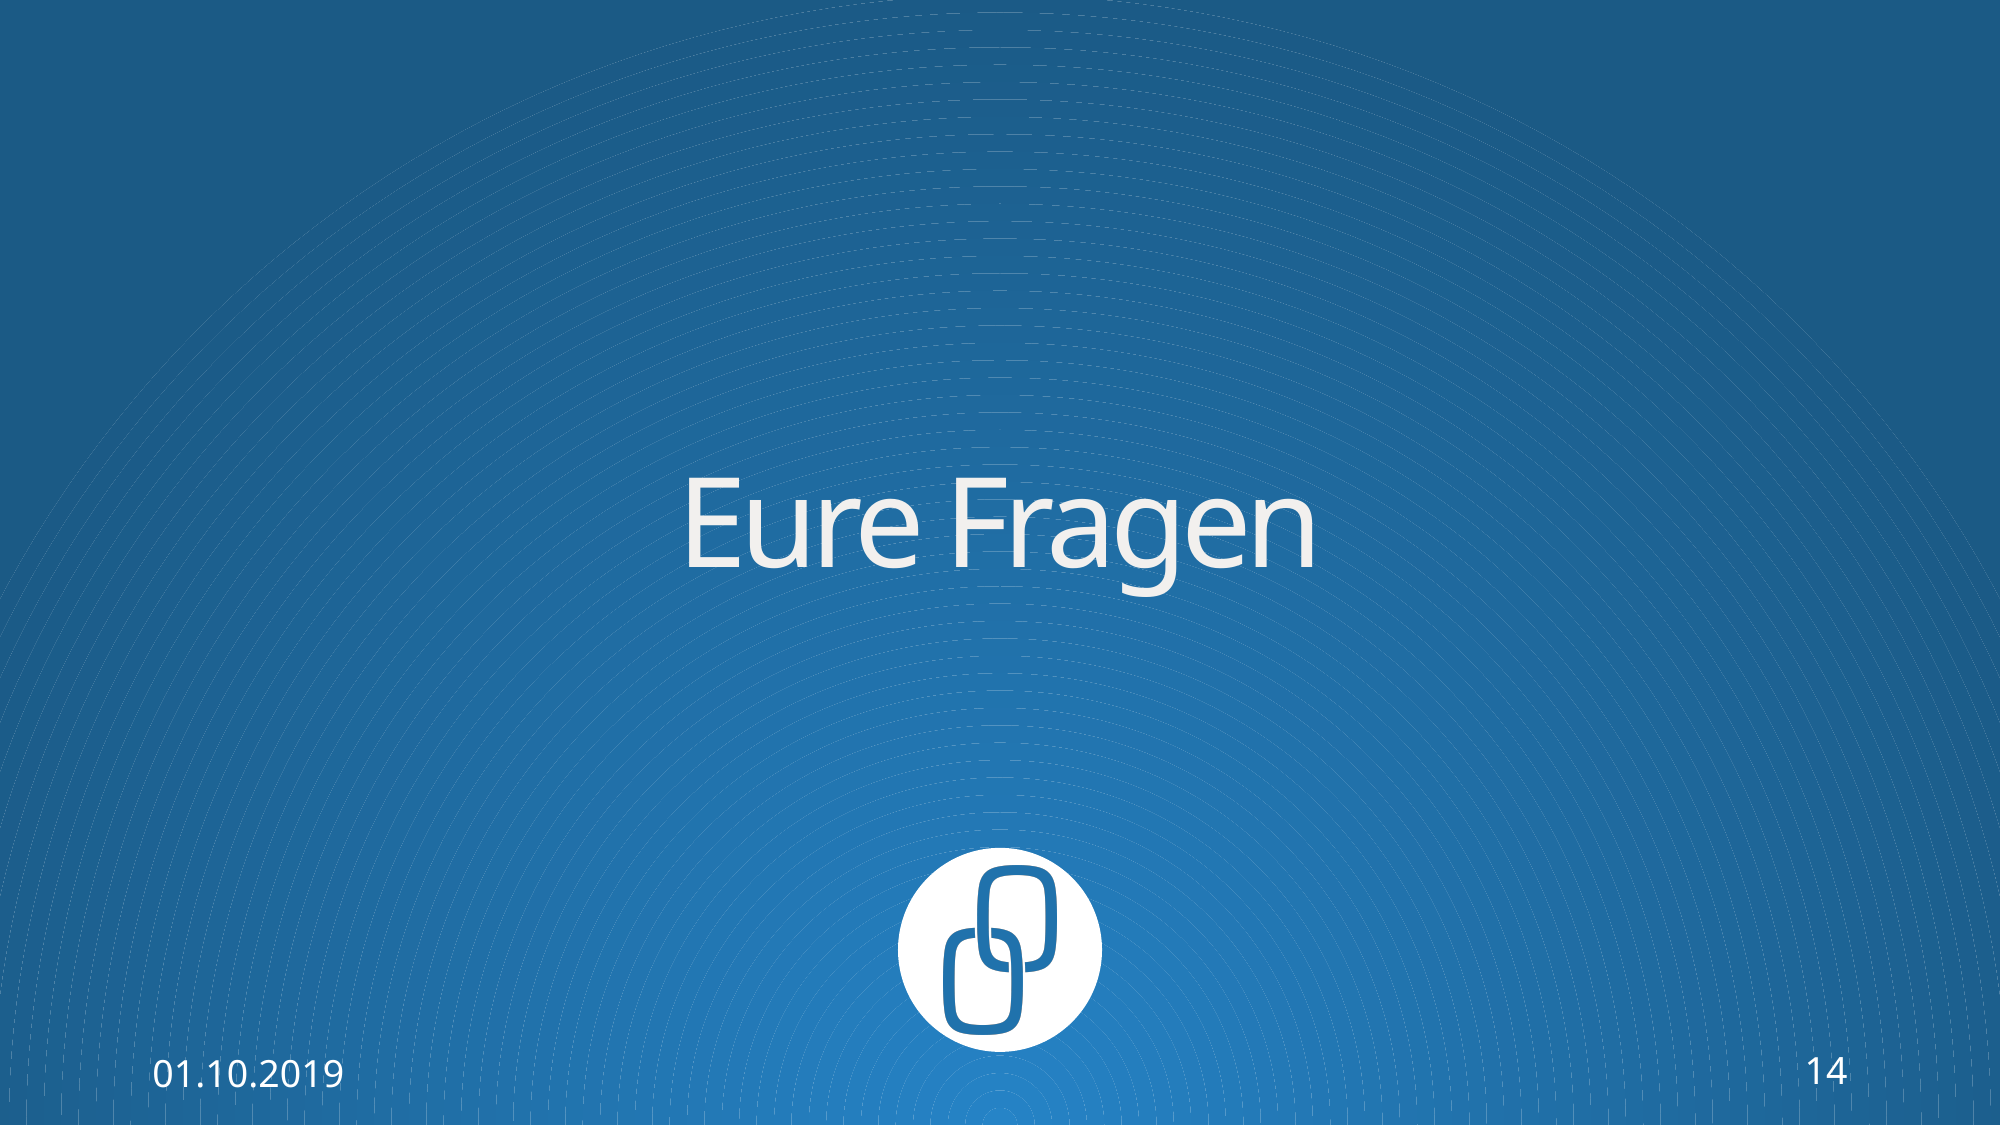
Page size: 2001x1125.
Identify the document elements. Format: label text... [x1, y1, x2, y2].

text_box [897, 847, 1103, 1052]
slide_number 14 [1412, 1042, 1863, 1103]
text_box Eure Fragen [0, 0, 2000, 1125]
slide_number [137, 1042, 588, 1103]
